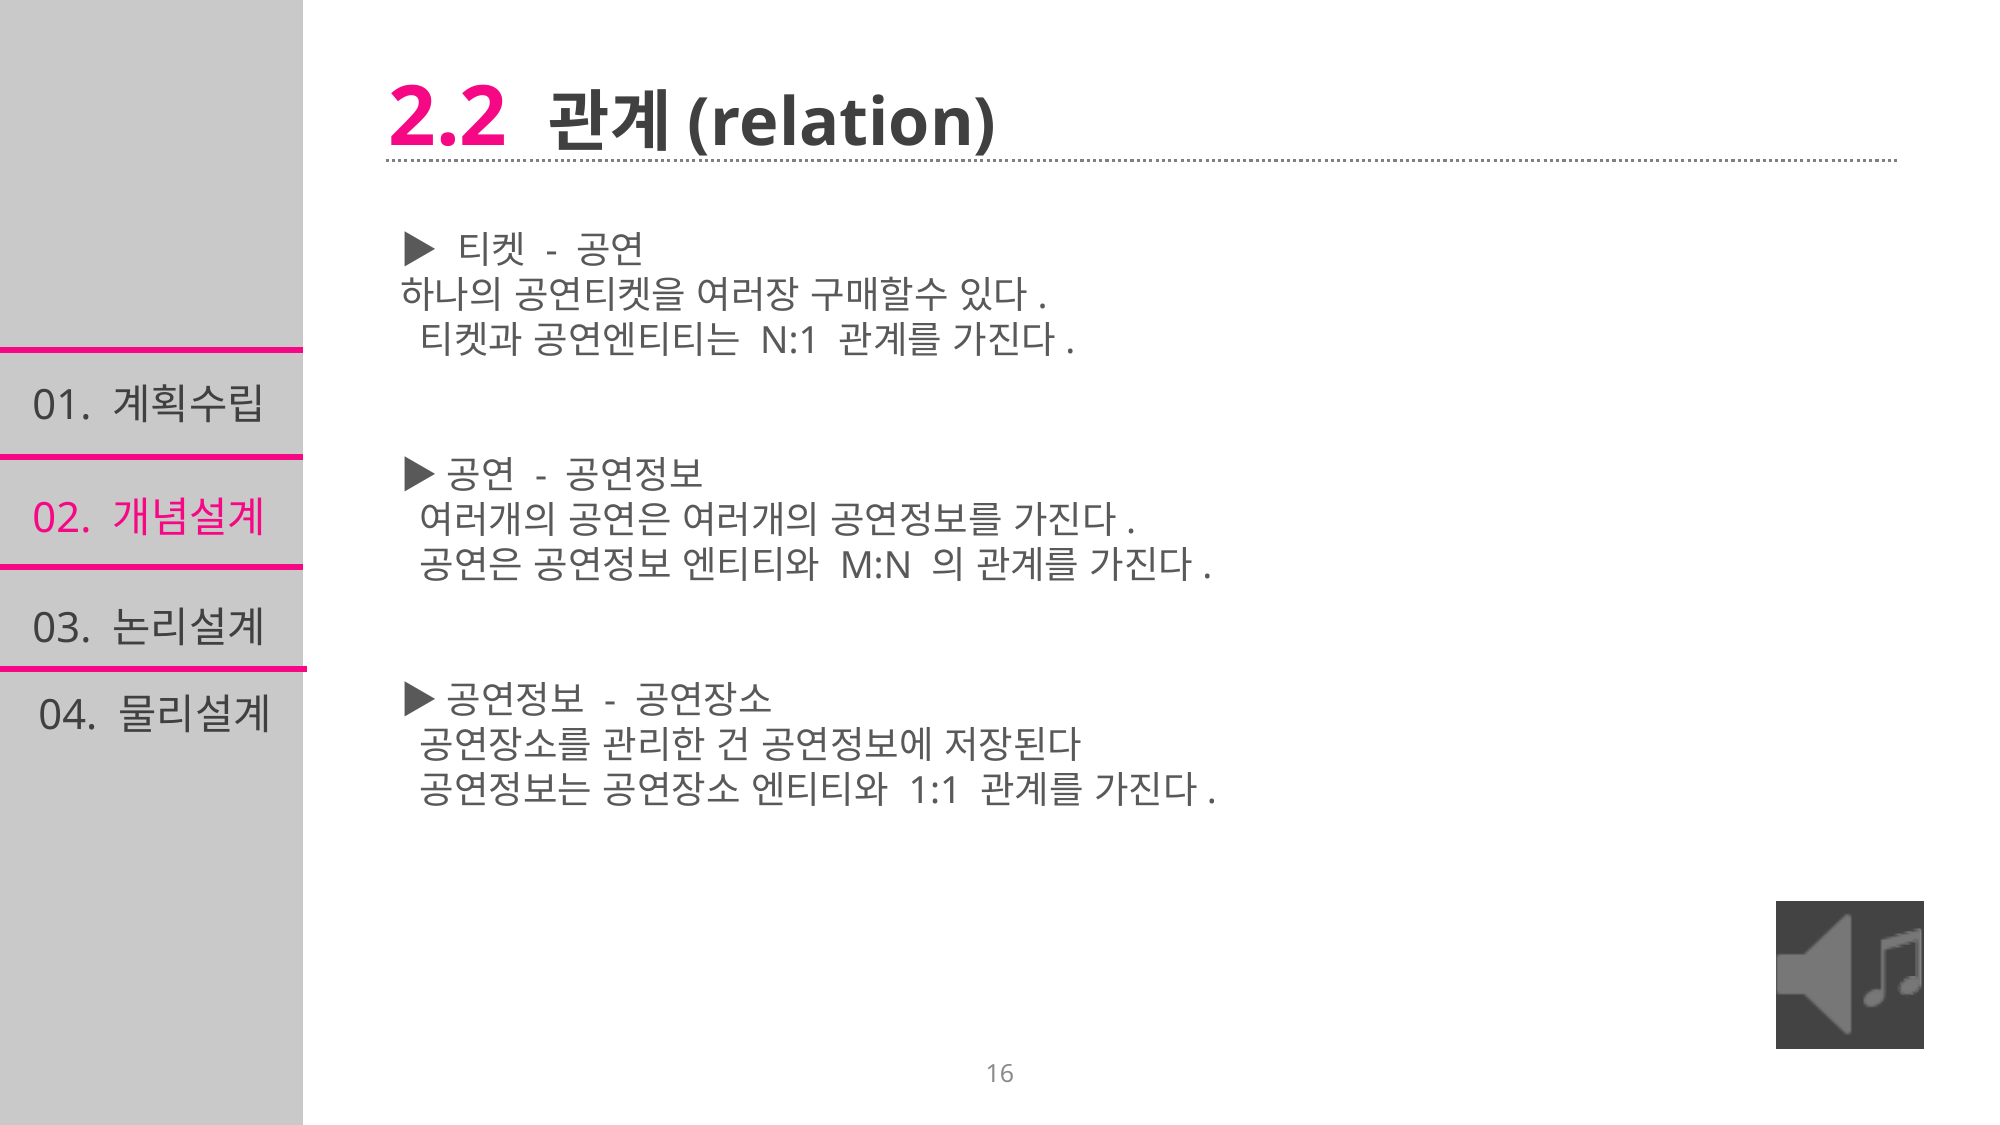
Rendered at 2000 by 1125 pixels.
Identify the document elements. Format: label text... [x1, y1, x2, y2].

picture [1774, 899, 1925, 1051]
text_box 04. 물리설계 [23, 680, 303, 746]
text_box 03. 논리설계 [17, 593, 297, 659]
text_box 01. 계획수립 [17, 370, 297, 436]
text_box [373, 54, 1898, 169]
text_box [0, 676, 303, 1125]
footer 16 [683, 1042, 1317, 1103]
text_box [0, 574, 303, 666]
text_box [0, 0, 303, 347]
text_box [0, 357, 303, 454]
text_box [0, 463, 303, 564]
text_box ▶ 티켓 - 공연 하나의 공연티켓을 여러장 구매할수 있다. 티켓과 공연엔티티는 N:1 관계를 가진다. ▶공연 - 공연정보 여러개의 공연은 여러개의 공연정보를 가진다. 공연은 공연정보 엔티티와 M:N 의 관계를 가진다. ▶공연정보 - 공연장소 공연장소를 관리한 건 공연정보에 저장된다 공연정보는 공연장소 엔티티와 1:1 관계를 가진다. [385, 219, 1650, 954]
text_box 02. 개념설계 [17, 483, 296, 548]
